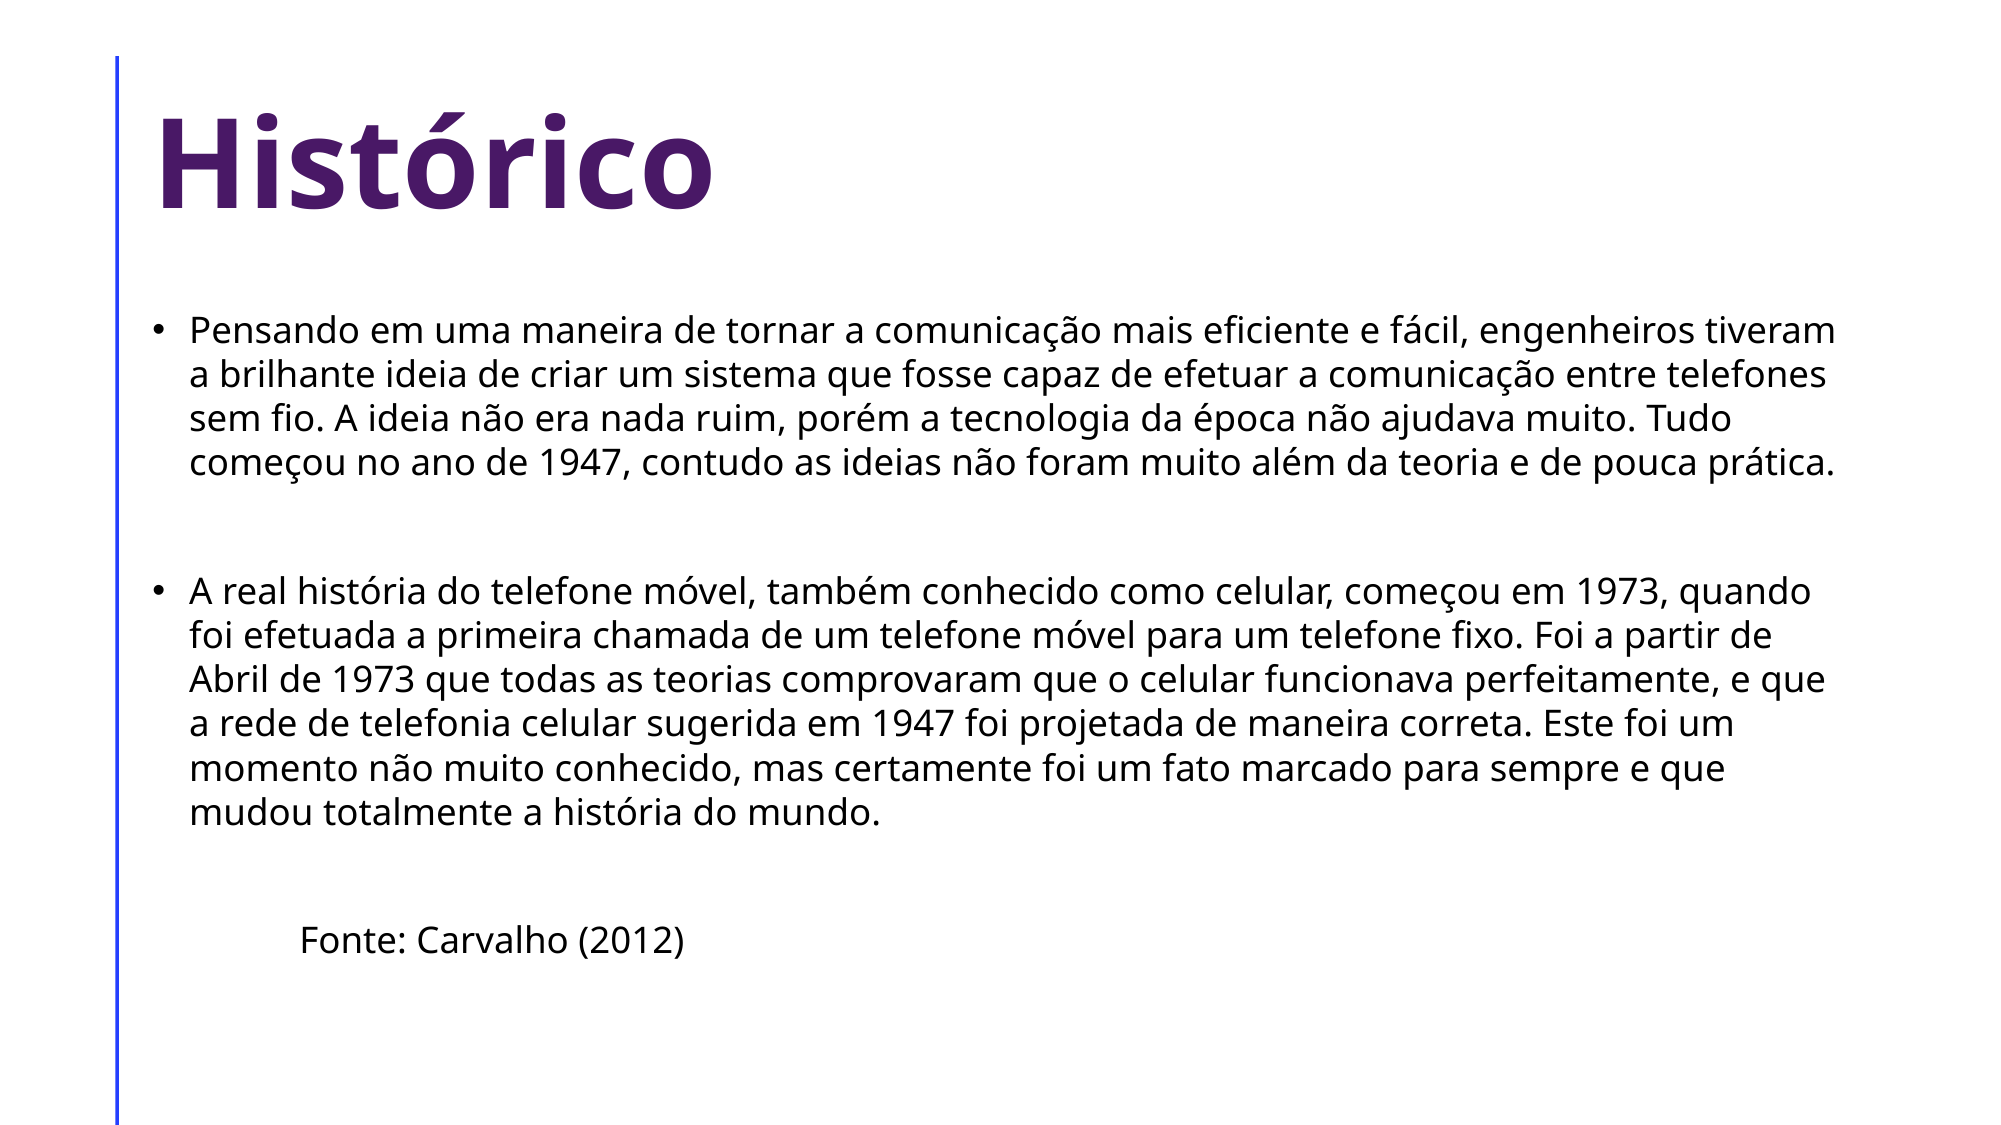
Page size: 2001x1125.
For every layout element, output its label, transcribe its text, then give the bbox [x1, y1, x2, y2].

title Histórico [137, 59, 1863, 278]
list Pensando em uma maneira de tornar a comunicação mais eficiente e fácil, engenheiros tiveram a brilhante ideia de criar um sistema que fosse capaz de efetuar a comunicação entre telefones sem fio. A ideia não era nada ruim, porém a tecnologia da época não ajudava muito. Tudo começou no ano de 1947, contudo as ideias não foram muito além da teoria e de pouca prática. A real história do telefone móvel, também conhecido como celular, começou em 1973, quando foi efetuada a primeira chamada de um telefone móvel para um telefone fixo. Foi a partir de Abril de 1973 que todas as teorias comprovaram que o celular funcionava perfeitamente, e que a rede de telefonia celular sugerida em 1947 foi projetada de maneira correta. Este foi um momento não muito conhecido, mas certamente foi um fato marcado para sempre e que mudou totalmente a história do mundo. Fonte: Carvalho (2012) [137, 299, 1863, 1014]
